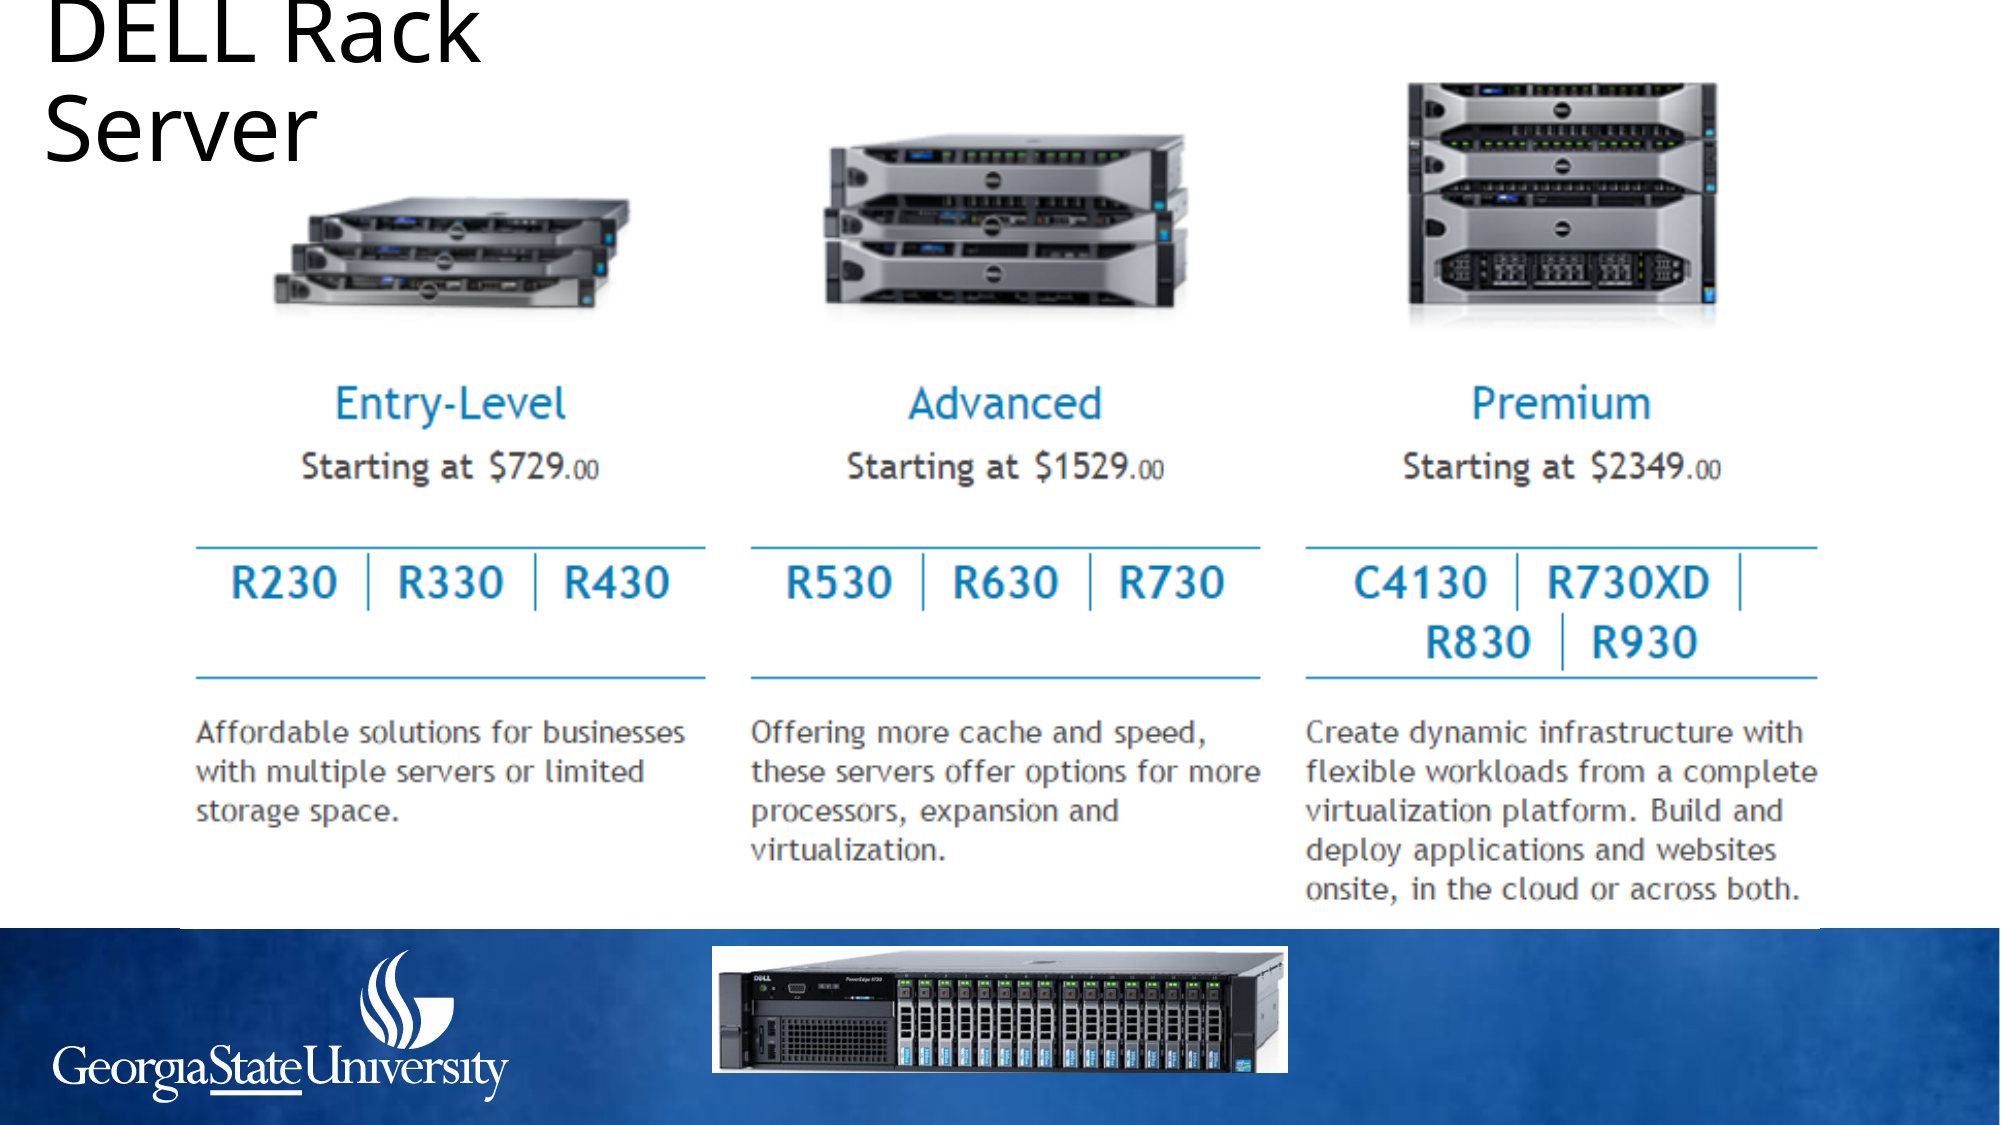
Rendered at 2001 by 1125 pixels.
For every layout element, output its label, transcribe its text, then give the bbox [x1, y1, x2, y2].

title DELL Rack Server [28, 11, 723, 154]
picture [0, 71, 2000, 1125]
